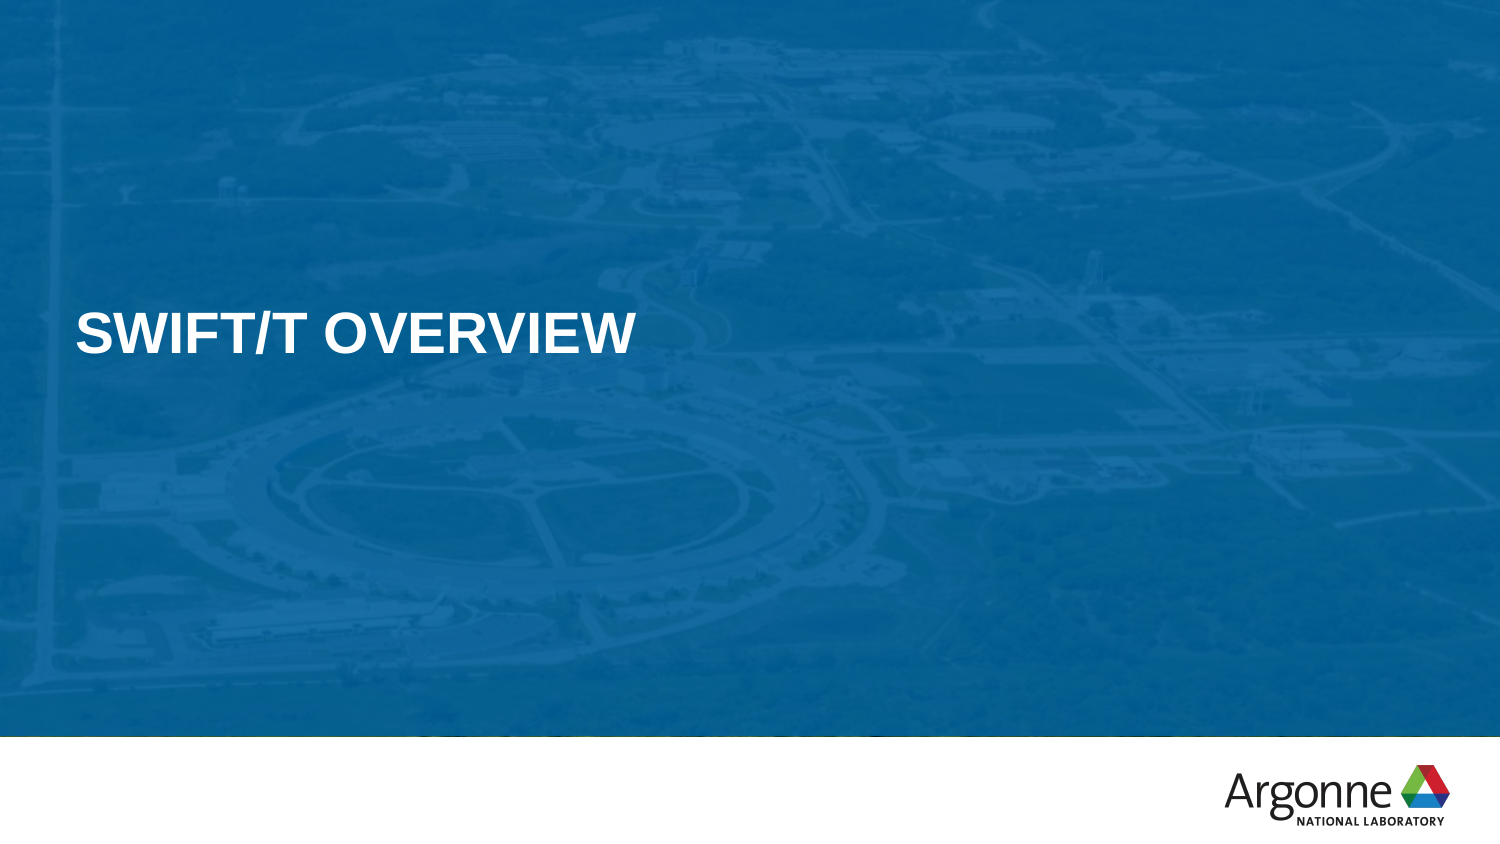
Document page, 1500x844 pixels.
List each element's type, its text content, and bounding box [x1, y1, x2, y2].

list Swift/T OVERVIEW [0, 0, 1500, 737]
picture [1213, 748, 1467, 840]
